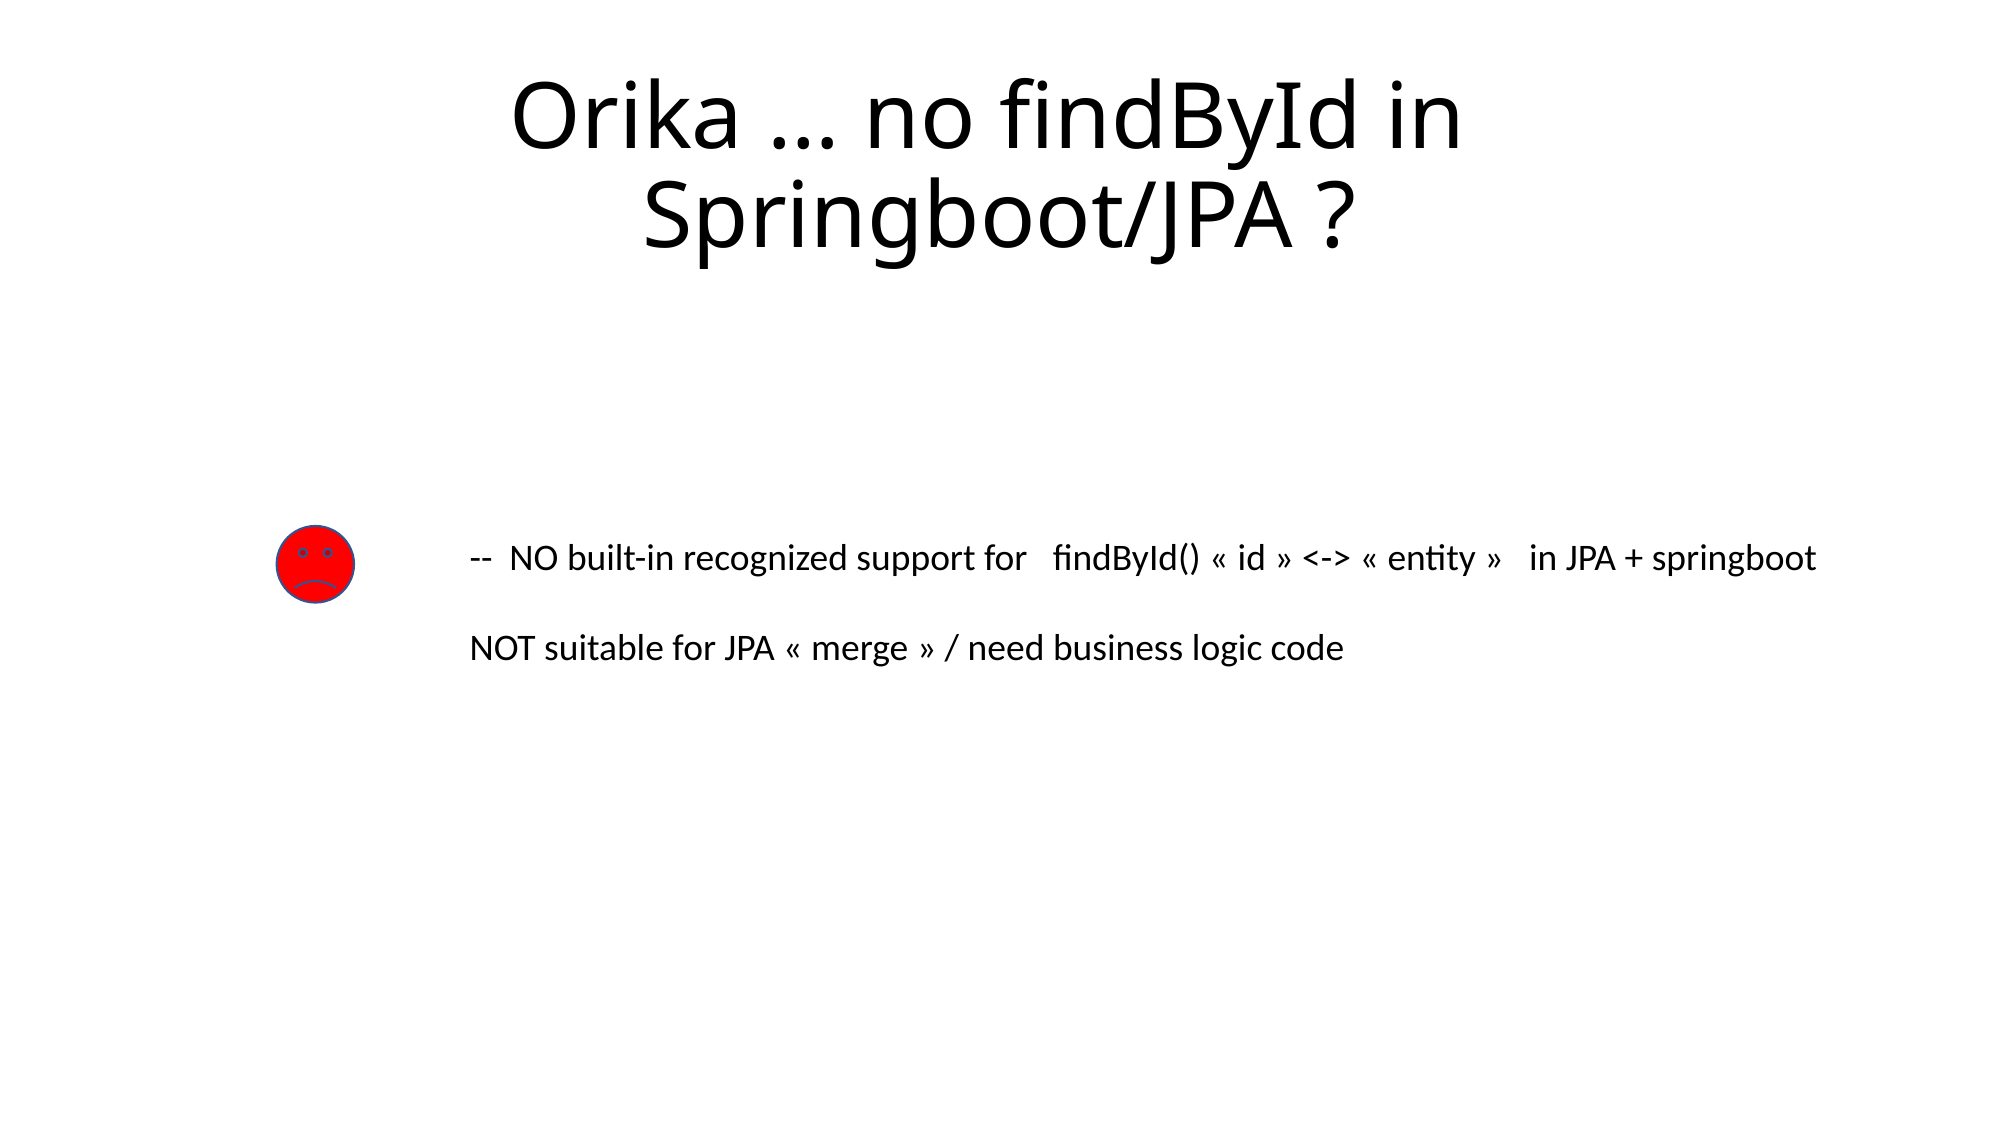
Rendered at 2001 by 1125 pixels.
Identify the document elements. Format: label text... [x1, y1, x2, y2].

title Orika … no findById in Springboot/JPA ? [137, 59, 1863, 278]
text_box [275, 524, 356, 604]
text_box -- NO built-in recognized support for findById() « id » <-> « entity » in JPA + springboot NOT suitable for JPA « merge » / need business logic code [454, 525, 1833, 676]
